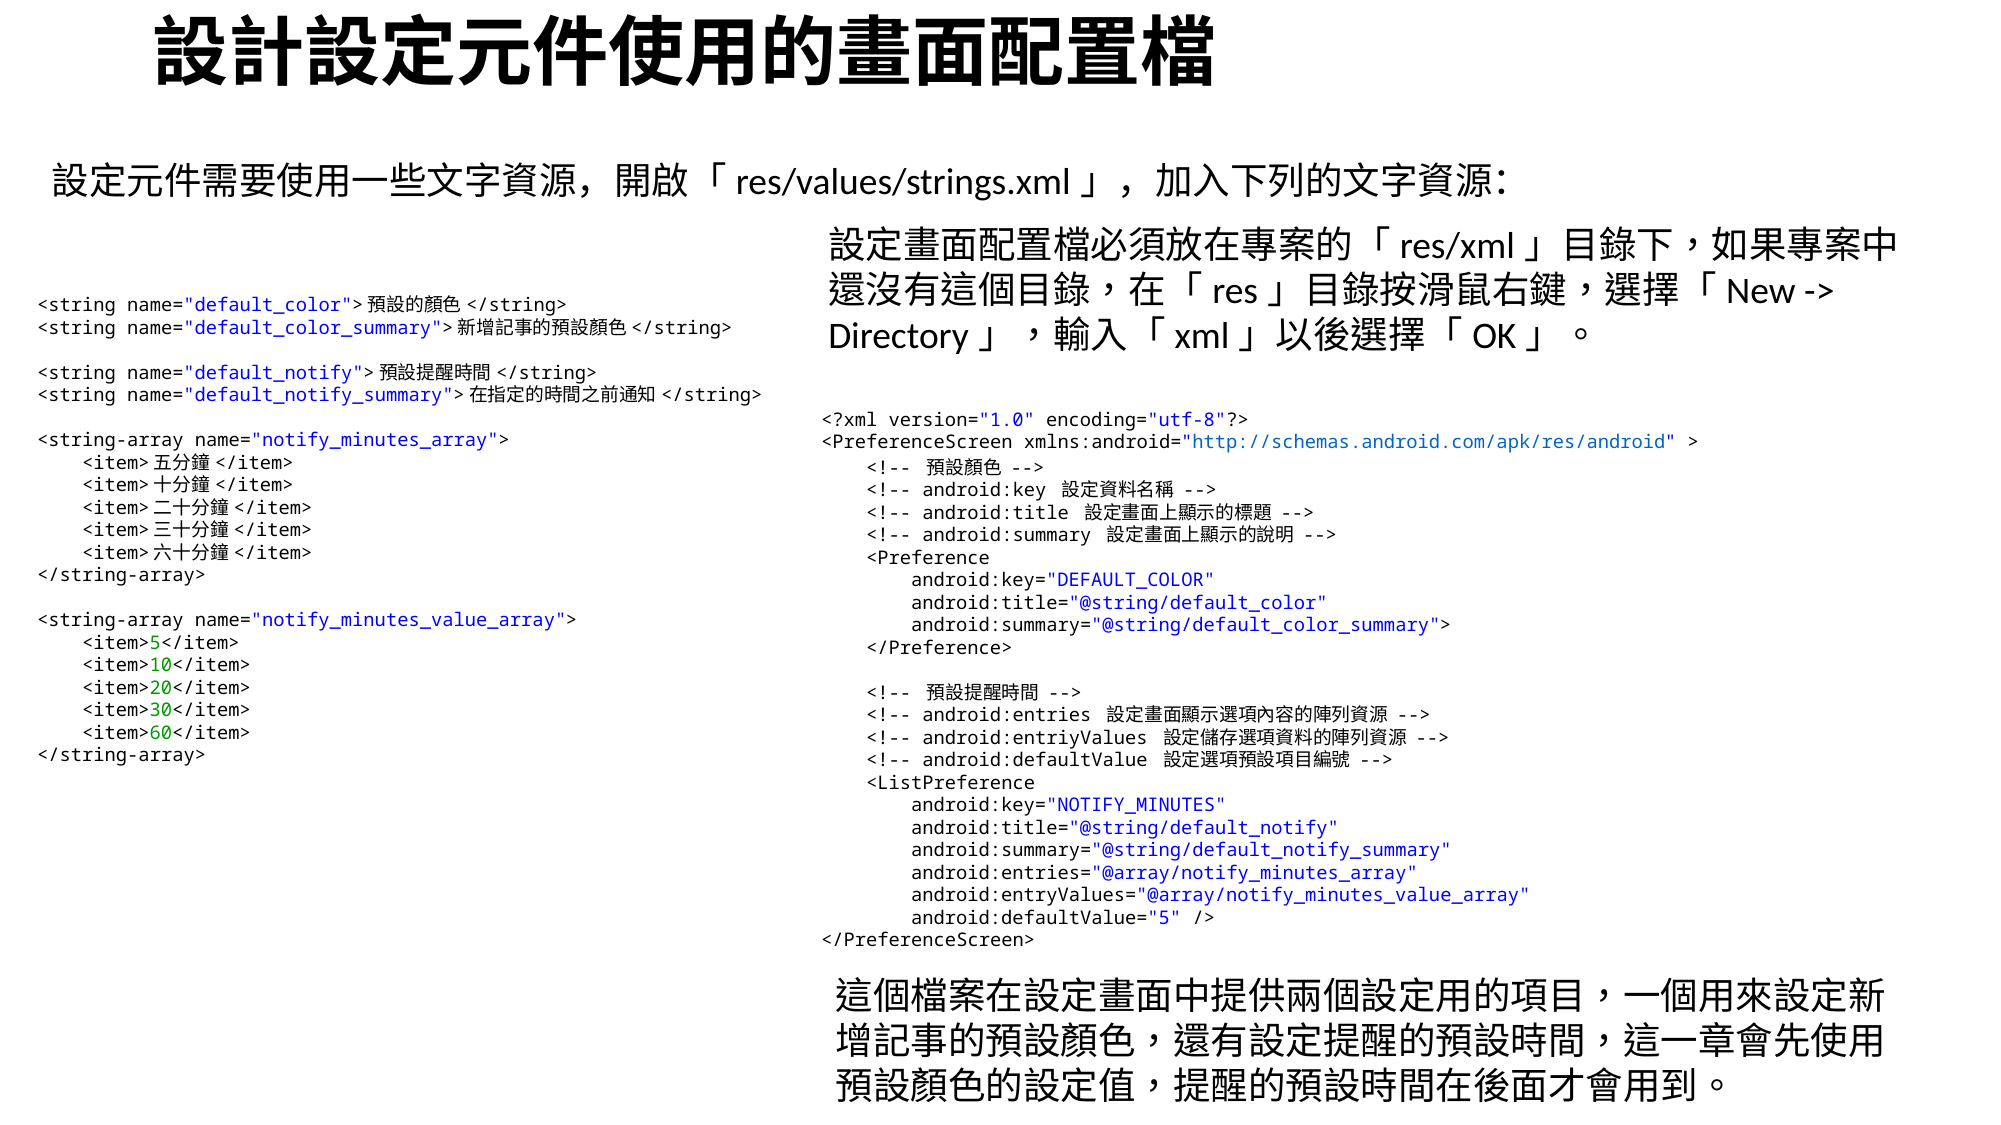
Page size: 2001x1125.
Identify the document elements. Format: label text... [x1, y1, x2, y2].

text_box <string name="default_color">預設的顏色</string> <string name="default_color_summary">新增記事的預設顏色</string> <string name="default_notify">預設提醒時間</string> <string name="default_notify_summary">在指定的時間之前通知</string> <string-array name="notify_minutes_array"> <item>五分鐘</item> <item>十分鐘</item> <item>二十分鐘</item> <item>三十分鐘</item> <item>六十分鐘</item> </string-array> <string-array name="notify_minutes_value_array"> <item>5</item> <item>10</item> <item>20</item> <item>30</item> <item>60</item> </string-array> [37, 292, 821, 766]
text_box 設定畫面配置檔必須放在專案的「res/xml」目錄下，如果專案中還沒有這個目錄，在「res」目錄按滑鼠右鍵，選擇「New -> Directory」，輸入「xml」以後選擇「OK」。 [813, 213, 1932, 364]
title 設計設定元件使用的畫面配置檔 [137, 5, 1863, 104]
text_box 這個檔案在設定畫面中提供兩個設定用的項目，一個用來設定新增記事的預設顏色，還有設定提醒的預設時間，這一章會先使用預設顏色的設定值，提醒的預設時間在後面才會用到。 [821, 964, 1932, 1115]
text_box <?xml version="1.0" encoding="utf-8"?> <PreferenceScreen xmlns:android="http://schemas.android.com/apk/res/android" > <!-- 預設顏色 --> <!-- android:key 設定資料名稱 --> <!-- android:title 設定畫面上顯示的標題 --> <!-- android:summary 設定畫面上顯示的說明 --> <Preference android:key="DEFAULT_COLOR" android:title="@string/default_color" android:summary="@string/default_color_summary"> </Preference> <!-- 預設提醒時間 --> <!-- android:entries 設定畫面顯示選項內容的陣列資源 --> <!-- android:entriyValues 設定儲存選項資料的陣列資源 --> <!-- android:defaultValue 設定選項預設項目編號 --> <ListPreference android:key="NOTIFY_MINUTES" android:title="@string/default_notify" android:summary="@string/default_notify_summary" android:entries="@array/notify_minutes_array" android:entryValues="@array/notify_minutes_value_array" android:defaultValue="5" /> </PreferenceScreen> [821, 407, 1863, 951]
text_box 設定元件需要使用一些文字資源，開啟「res/values/strings.xml」，加入下列的文字資源： [37, 149, 1966, 210]
